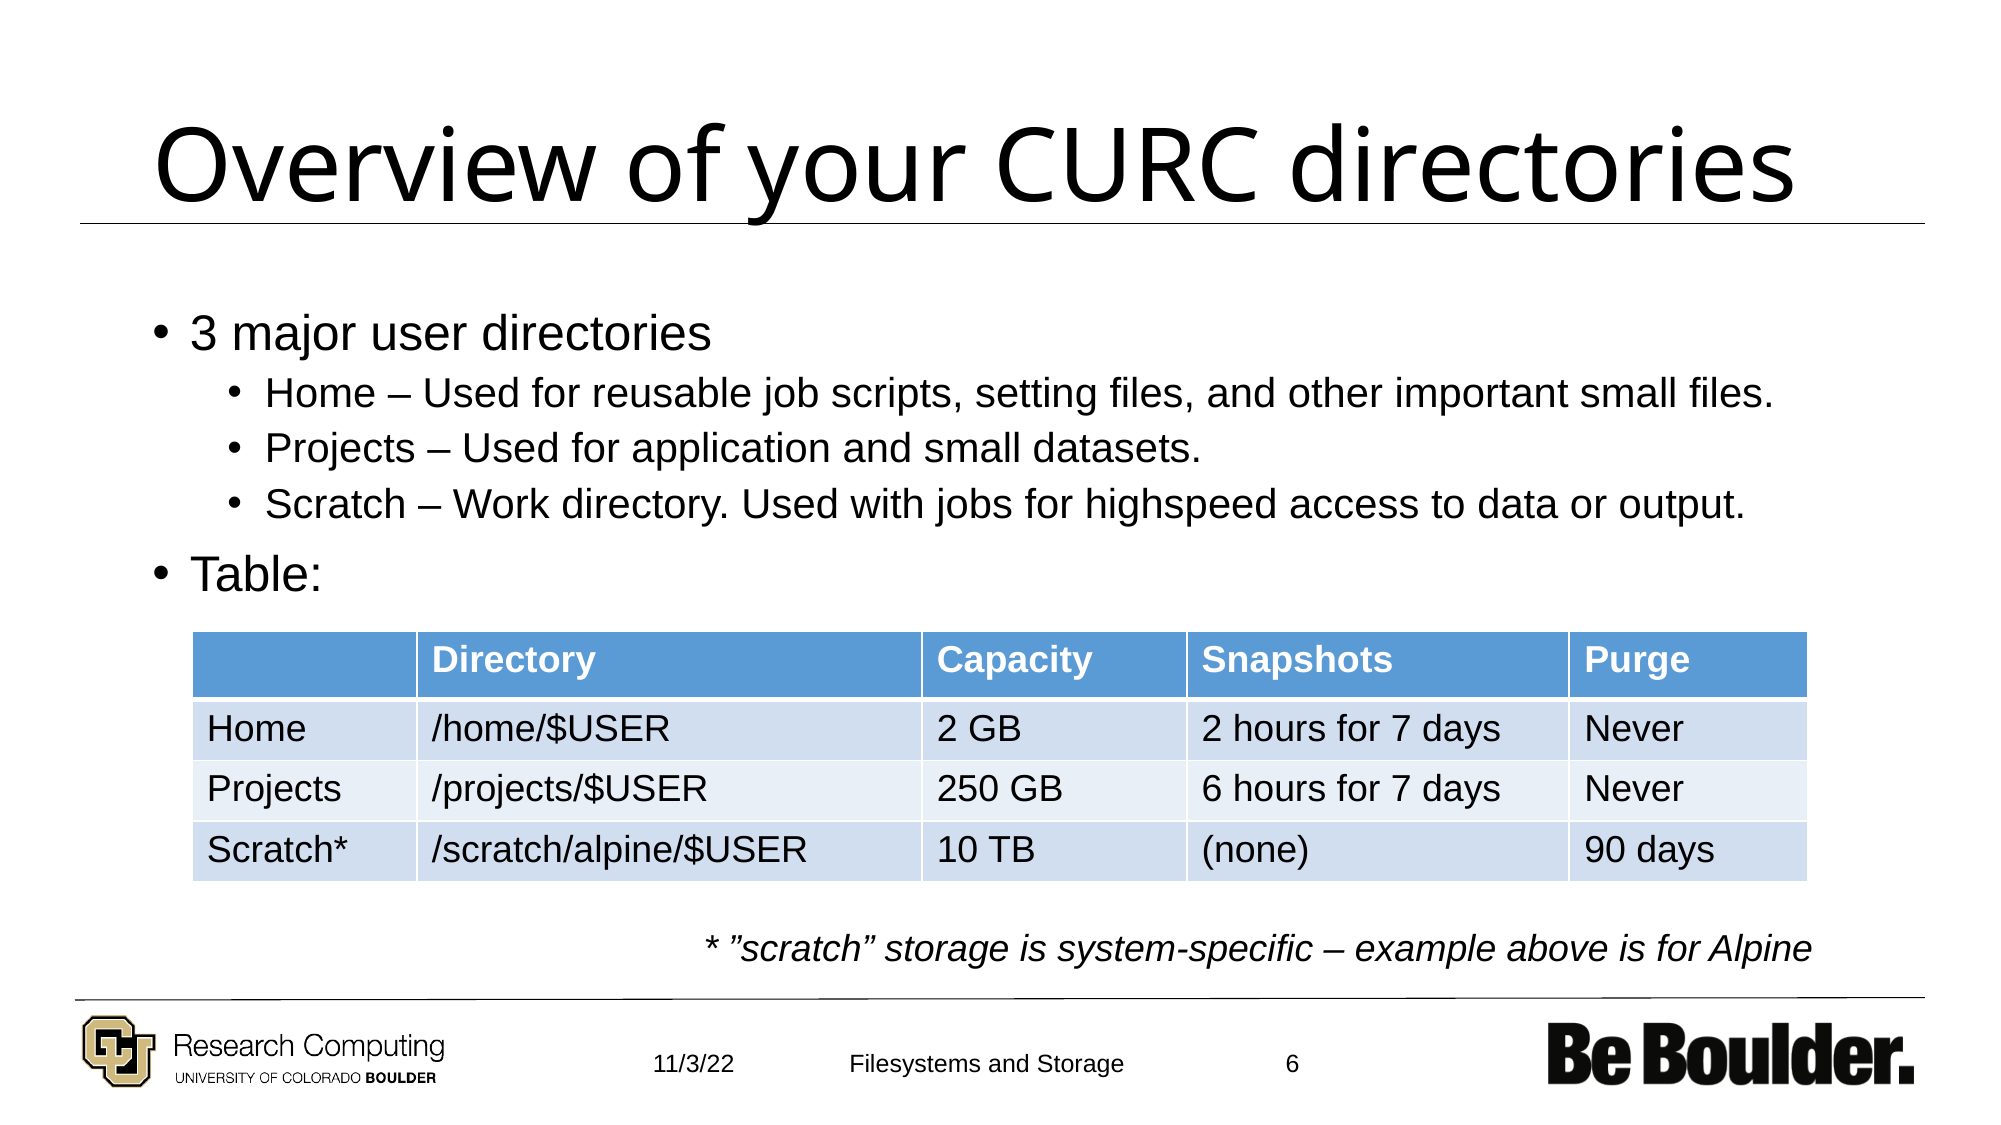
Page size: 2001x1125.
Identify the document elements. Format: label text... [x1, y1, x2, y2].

table_cell Never [1570, 702, 1807, 760]
table_header Snapshots [1188, 632, 1568, 697]
picture [81, 1015, 444, 1088]
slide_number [637, 1032, 772, 1093]
table_cell 10 TB [923, 822, 1186, 881]
table_header Directory [418, 632, 921, 697]
table_cell Never [1570, 761, 1807, 820]
footer Filesystems and Storage [772, 1032, 1202, 1093]
slide_number 6 [1202, 1032, 1315, 1093]
table_cell /home/$USER [418, 702, 921, 760]
table_cell 6 hours for 7 days [1188, 761, 1568, 820]
table_cell 2 GB [923, 702, 1186, 760]
text_box * ”scratch” storage is system-specific – example above is for Alpine [688, 916, 1829, 977]
table_cell Projects [193, 761, 416, 820]
table_cell /projects/$USER [418, 761, 921, 820]
table_cell Scratch* [193, 822, 416, 881]
table_header [193, 632, 416, 697]
list 3 major user directories Home – Used for reusable job scripts, setting files, and other important small files. Projects – Used for application and small datasets. Scratch – Work directory. Used with jobs for highspeed access to data or output. Table: [137, 299, 1863, 983]
table_cell 2 hours for 7 days [1188, 702, 1568, 760]
table_cell 250 GB [923, 761, 1186, 820]
table_header Purge [1570, 632, 1807, 697]
table_cell 90 days [1570, 822, 1807, 881]
picture [1524, 1015, 1938, 1088]
table_cell Home [193, 702, 416, 760]
table_cell (none) [1188, 822, 1568, 881]
table_cell /scratch/alpine/$USER [418, 822, 921, 881]
title Overview of your CURC directories [137, 59, 1863, 278]
table_header Capacity [923, 632, 1186, 697]
